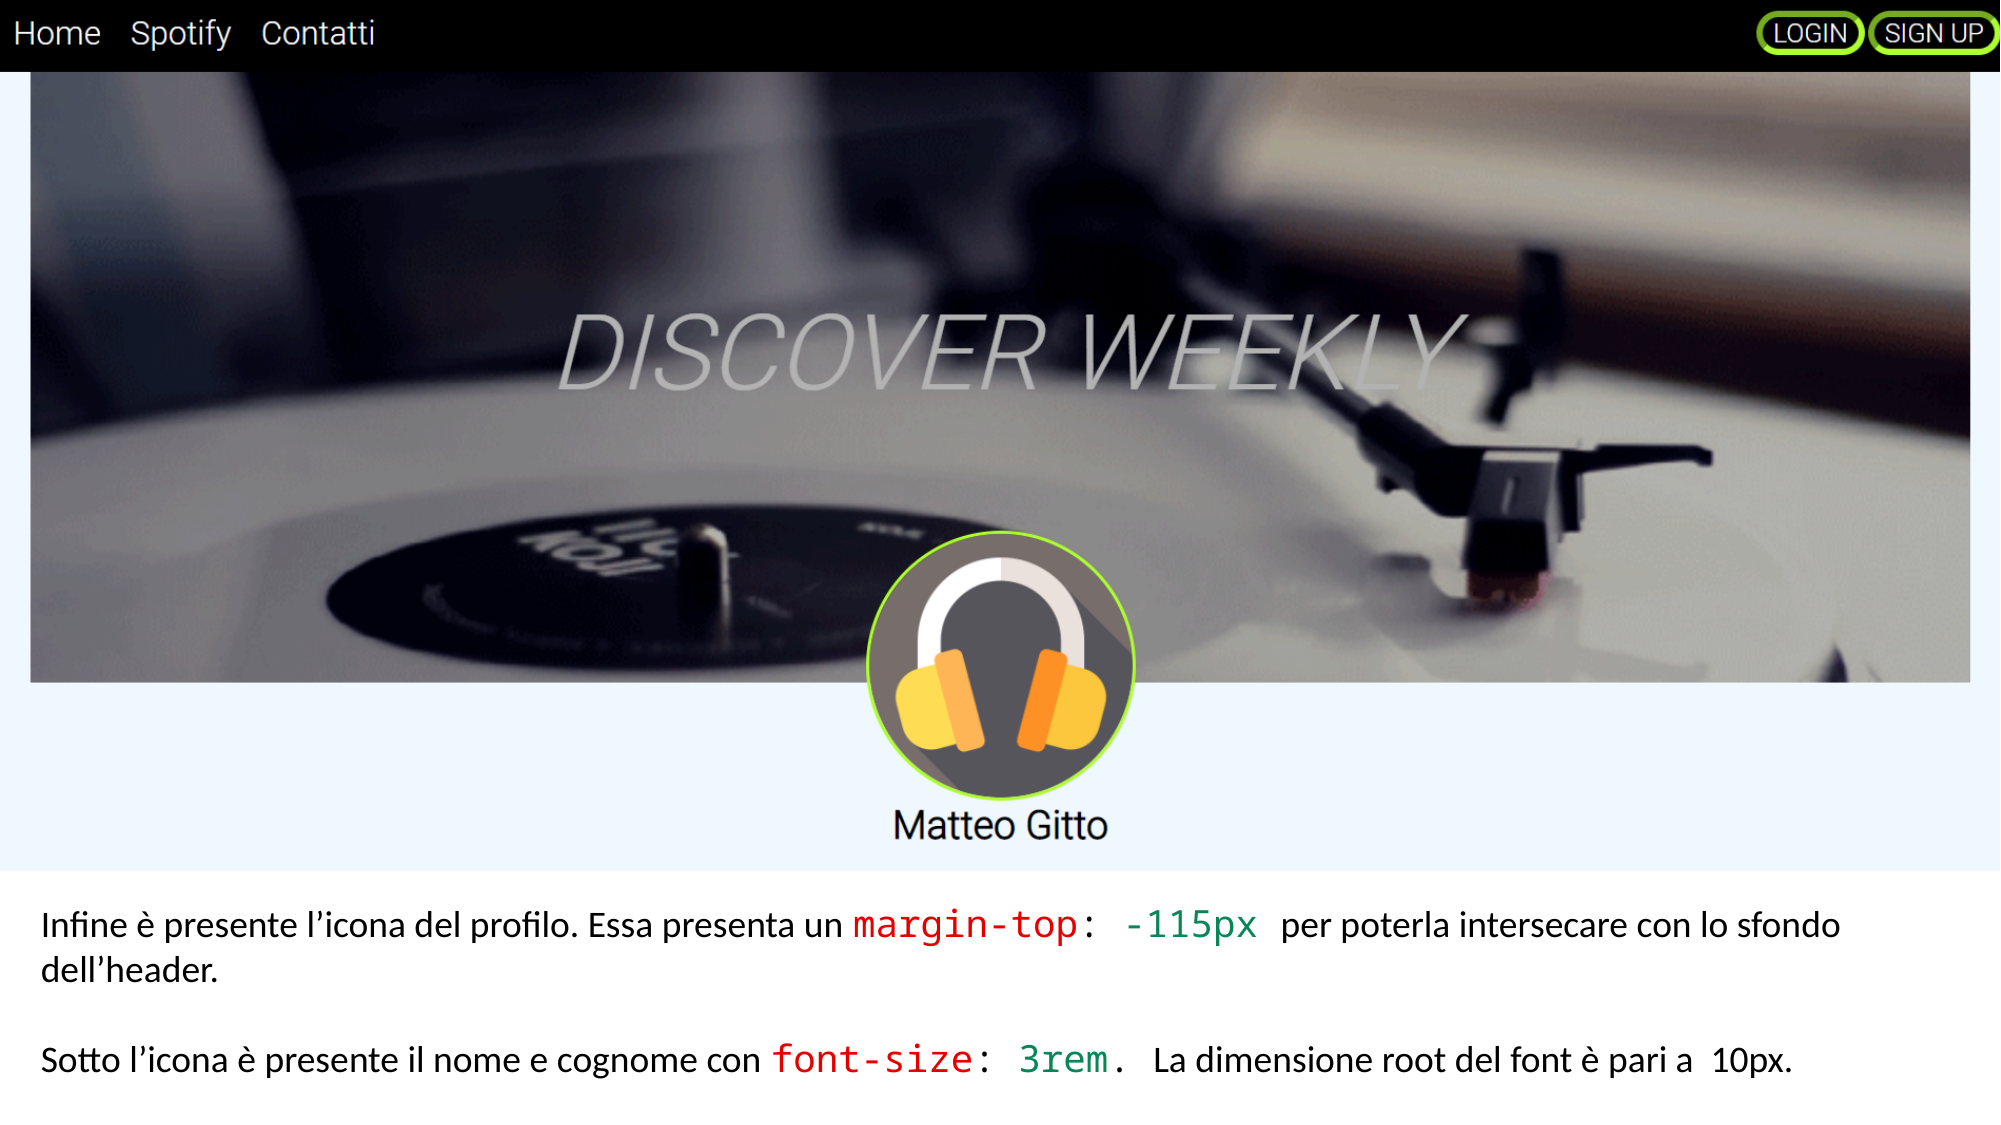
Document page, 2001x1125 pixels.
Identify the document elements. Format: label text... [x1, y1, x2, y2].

text_box Infine è presente l’icona del profilo. Essa presenta un margin-top: -115px per poterla intersecare con lo sfondo dell’header. Sotto l’icona è presente il nome e cognome con font-size: 3rem. La dimensione root del font è pari a 10px. [26, 892, 1942, 1088]
picture [0, 0, 2000, 871]
